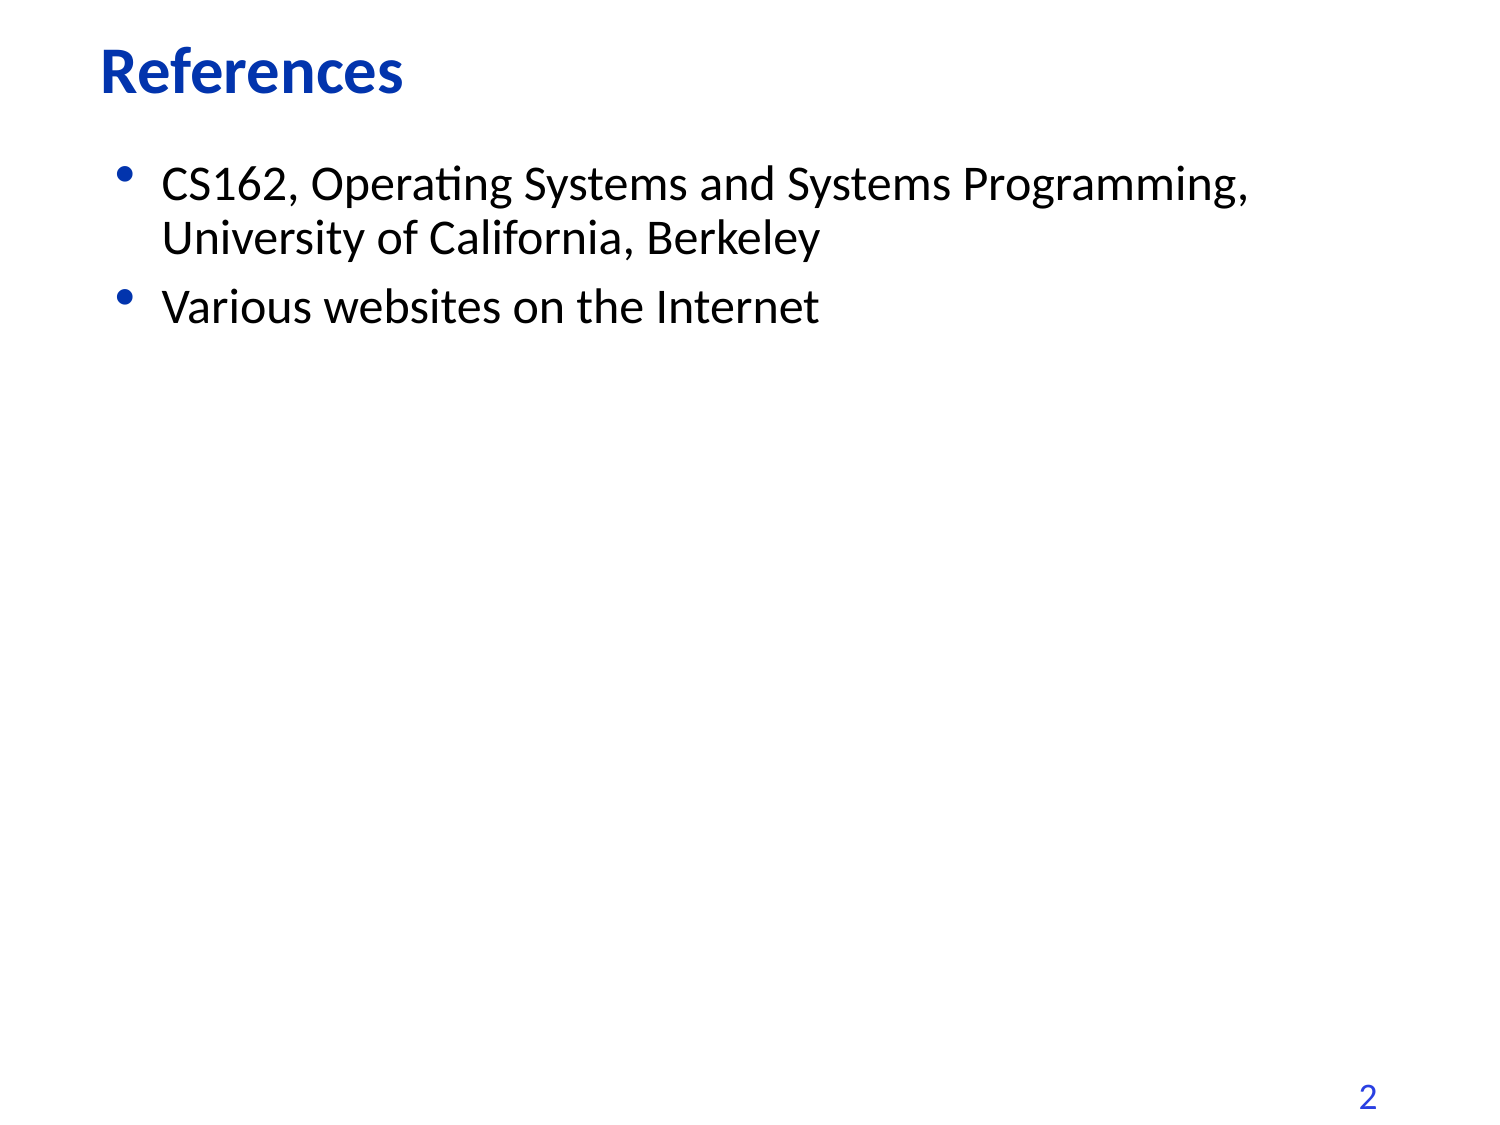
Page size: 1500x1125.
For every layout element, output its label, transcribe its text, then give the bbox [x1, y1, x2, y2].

list CS162, Operating Systems and Systems Programming, University of California, Berkeley Various websites on the Internet [99, 149, 1400, 988]
title References [85, 28, 1261, 117]
